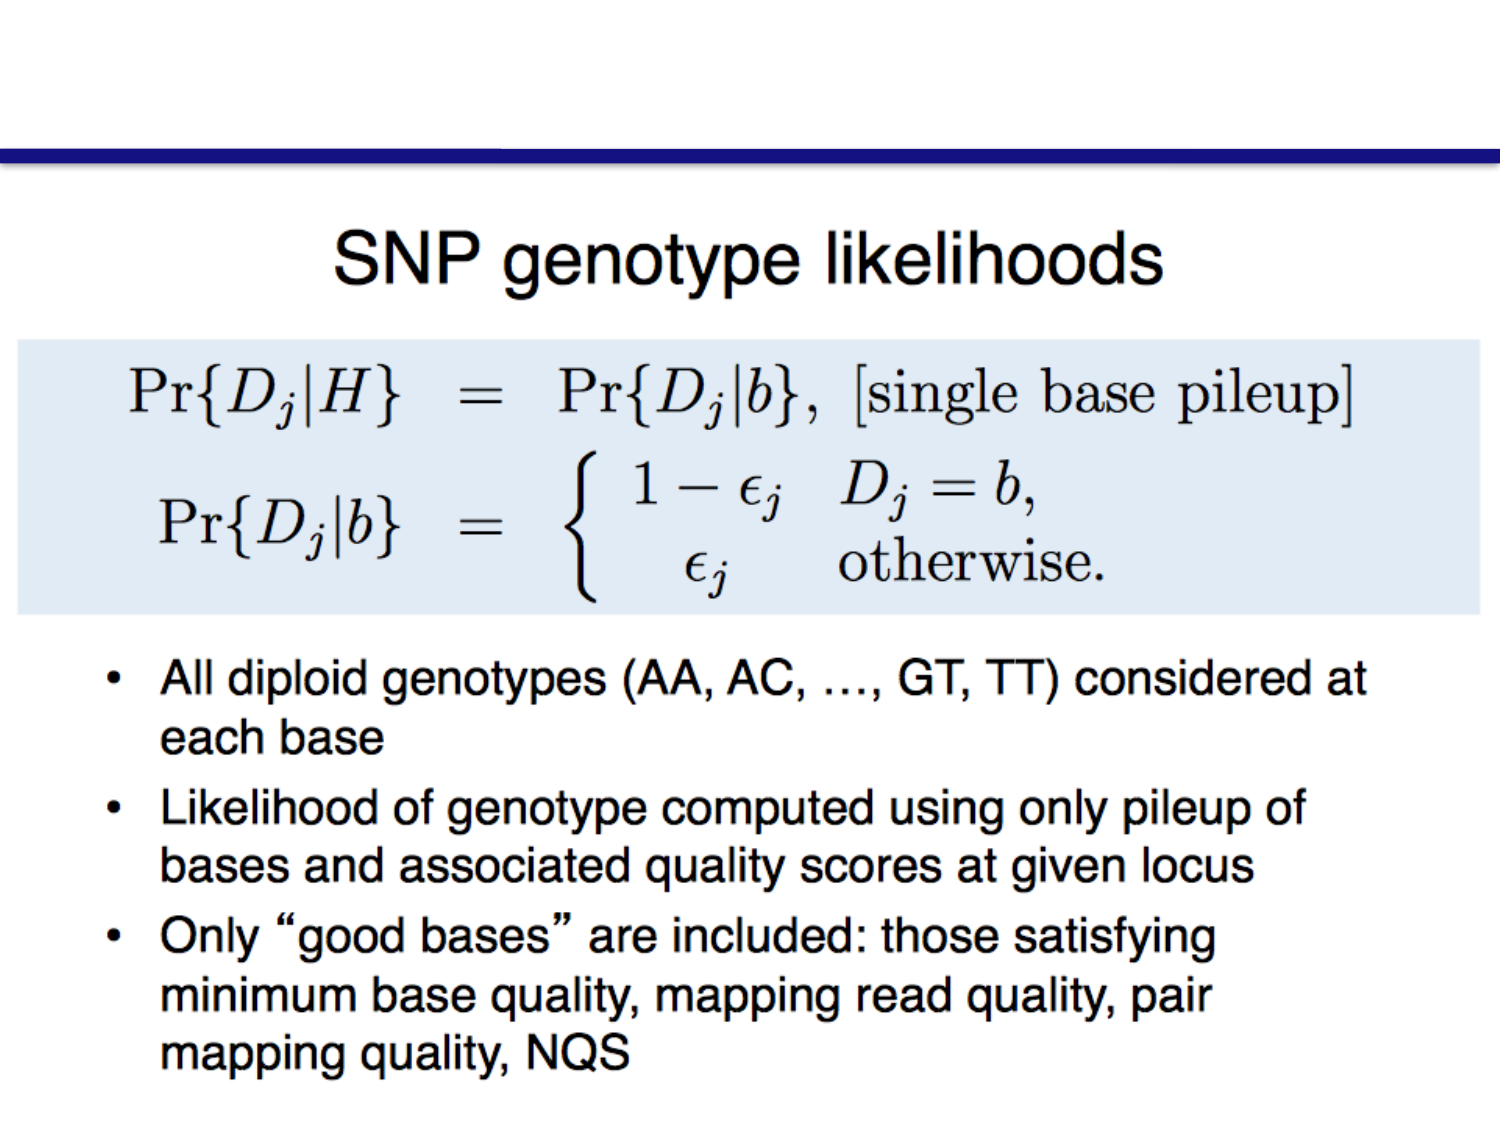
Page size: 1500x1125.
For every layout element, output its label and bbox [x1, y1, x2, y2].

picture [0, 202, 1500, 1125]
